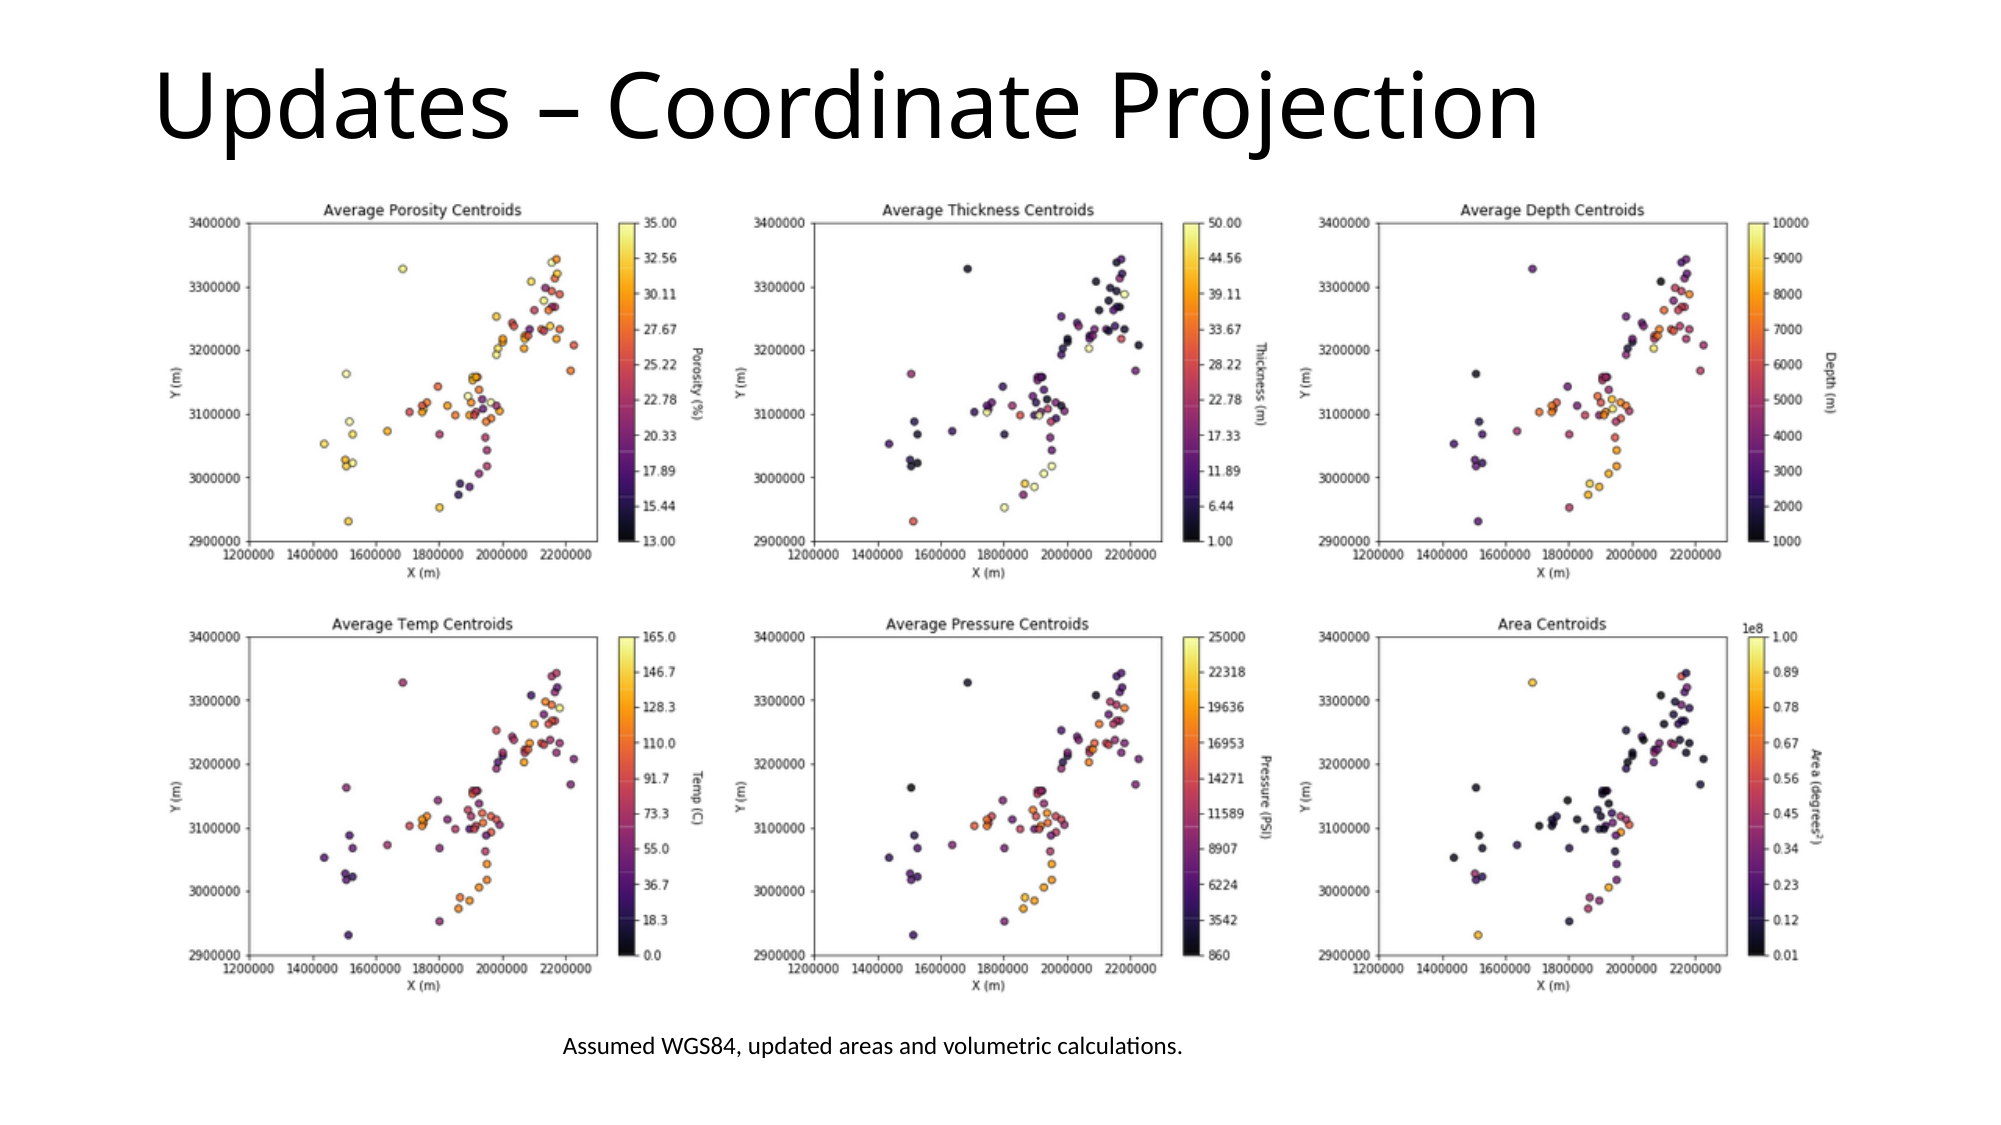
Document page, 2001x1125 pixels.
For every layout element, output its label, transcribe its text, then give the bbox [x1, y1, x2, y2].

text_box Assumed WGS84, updated areas and volumetric calculations. [548, 1022, 1200, 1067]
title Updates – Coordinate Projection [137, 0, 1863, 218]
picture [142, 192, 1858, 1006]
